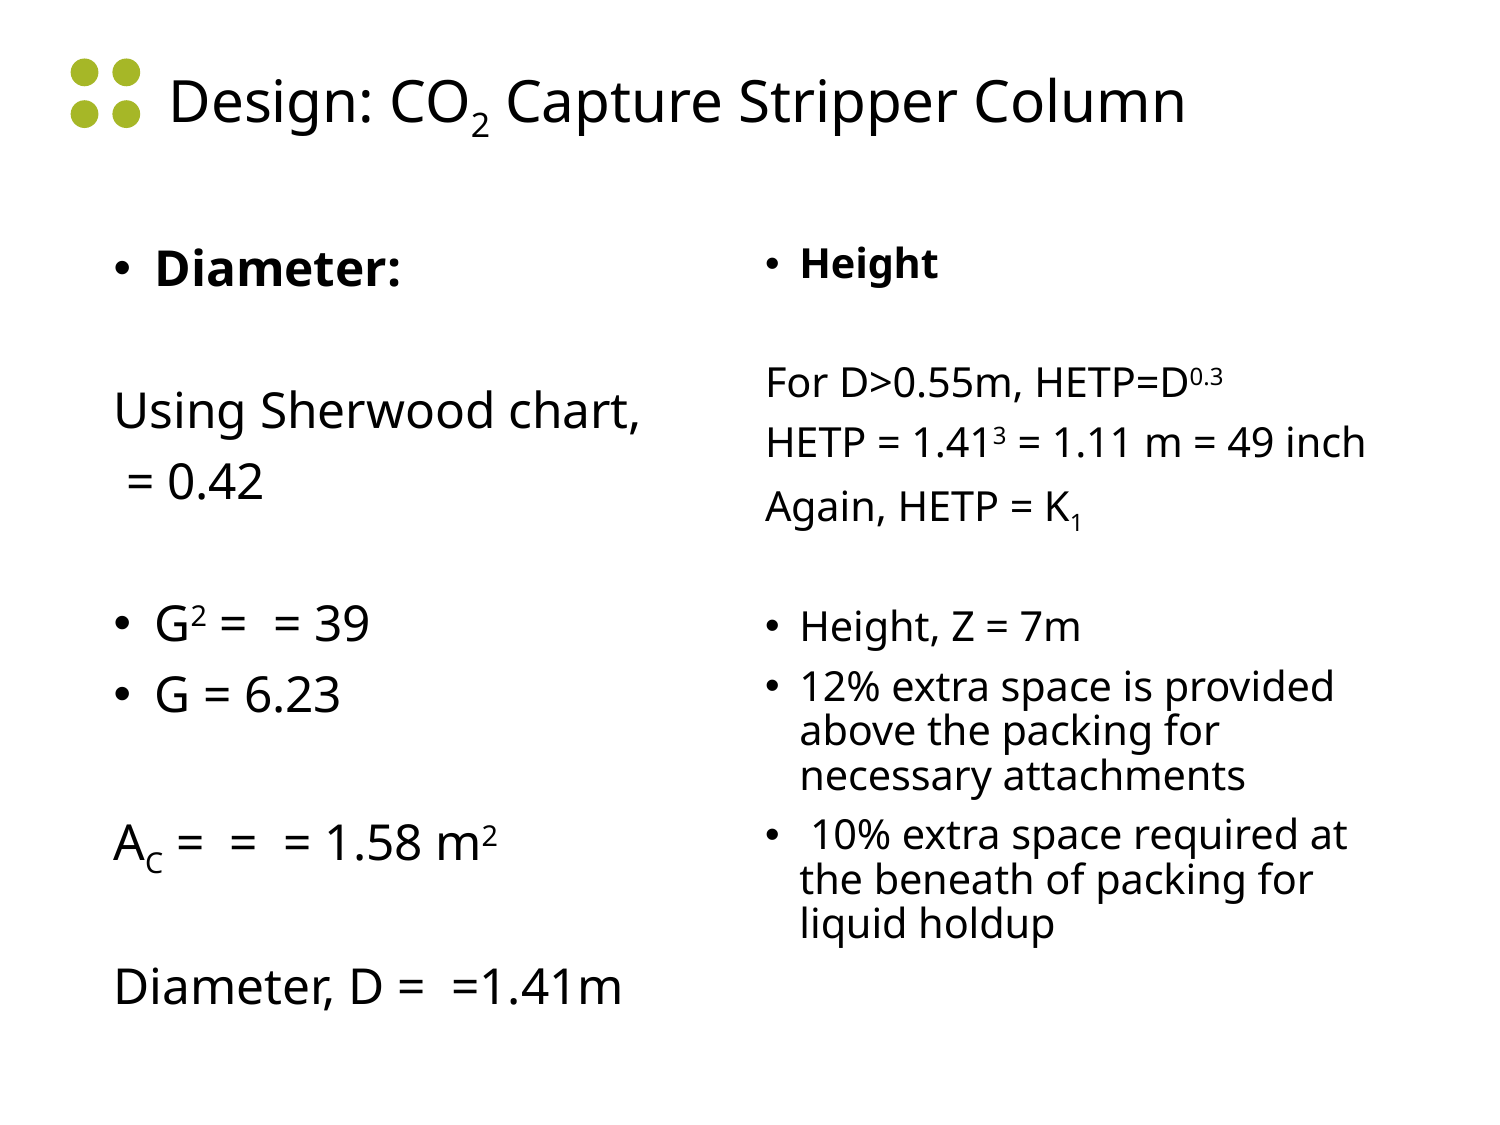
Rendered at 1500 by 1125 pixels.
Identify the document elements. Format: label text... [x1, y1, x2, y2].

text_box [70, 58, 141, 128]
text_box Design: CO2 Capture Stripper Column [154, 57, 1355, 152]
